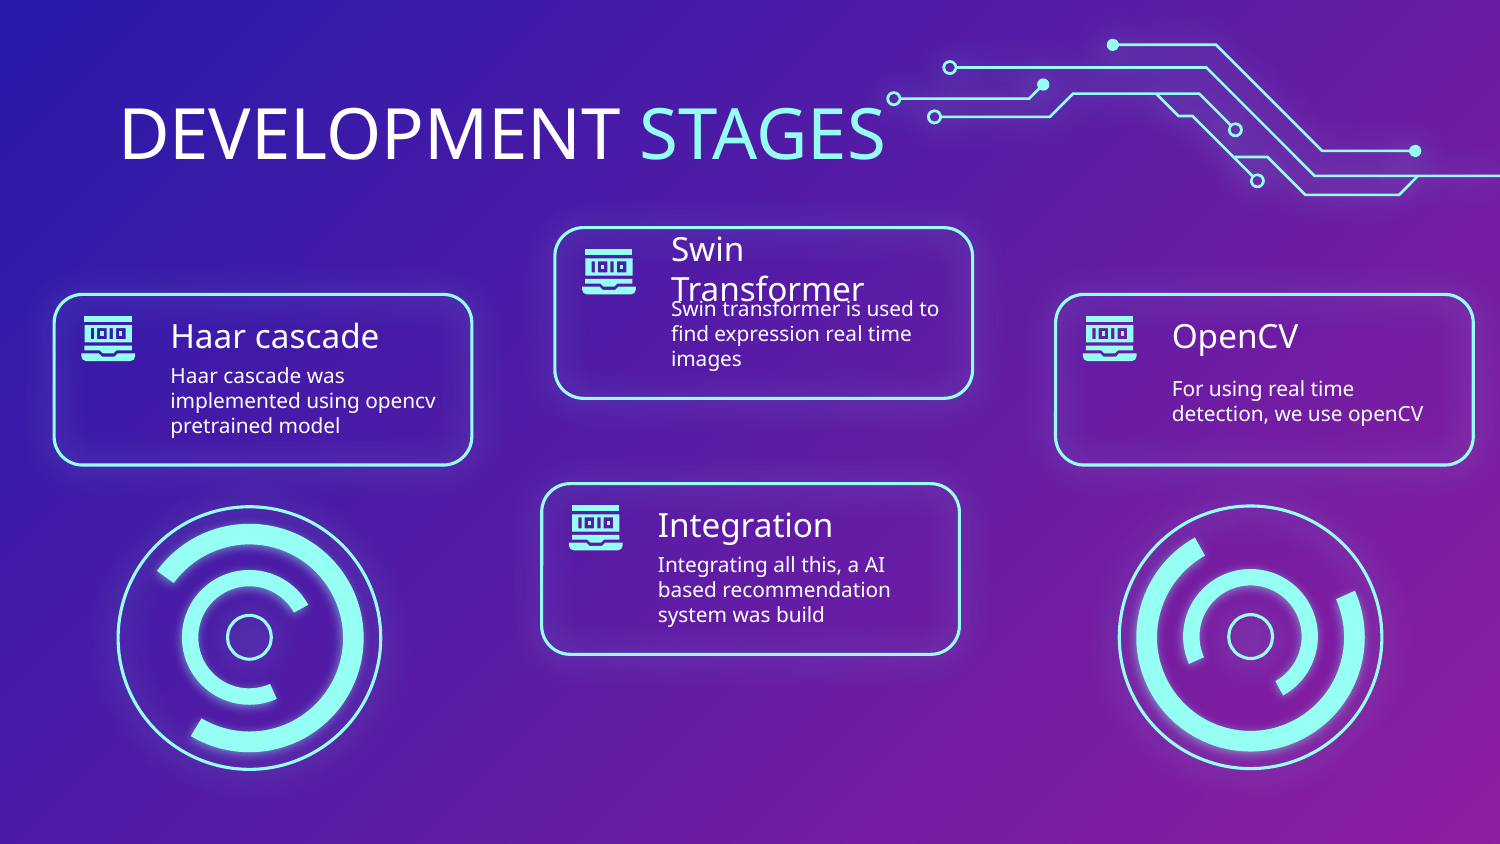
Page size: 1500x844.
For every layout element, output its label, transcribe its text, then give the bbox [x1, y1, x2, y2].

title DEVELOPMENT STAGES [1277, 88, 1383, 183]
title Integration [642, 501, 944, 547]
title DEVELOPMENT STAGES [118, 88, 1109, 183]
text_box [554, 227, 973, 399]
title Haar cascade [155, 312, 457, 358]
text_box [54, 294, 472, 466]
subtitle Integrating all this, a AI based recommendation system was build [642, 547, 944, 632]
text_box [81, 315, 136, 362]
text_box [117, 506, 381, 770]
title Swin Transformer [656, 245, 957, 291]
text_box [1055, 294, 1474, 466]
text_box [1094, 480, 1407, 794]
subtitle Haar cascade was implemented using opencv pretrained model [155, 358, 457, 442]
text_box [568, 504, 623, 551]
text_box [541, 483, 960, 655]
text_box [581, 248, 637, 295]
title OpenCV [1277, 312, 1458, 358]
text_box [1082, 315, 1137, 362]
subtitle Swin transformer is used to find expression real time images [656, 291, 957, 376]
subtitle For using real time detection, we use openCV [1156, 358, 1458, 442]
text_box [1114, 0, 1273, 425]
